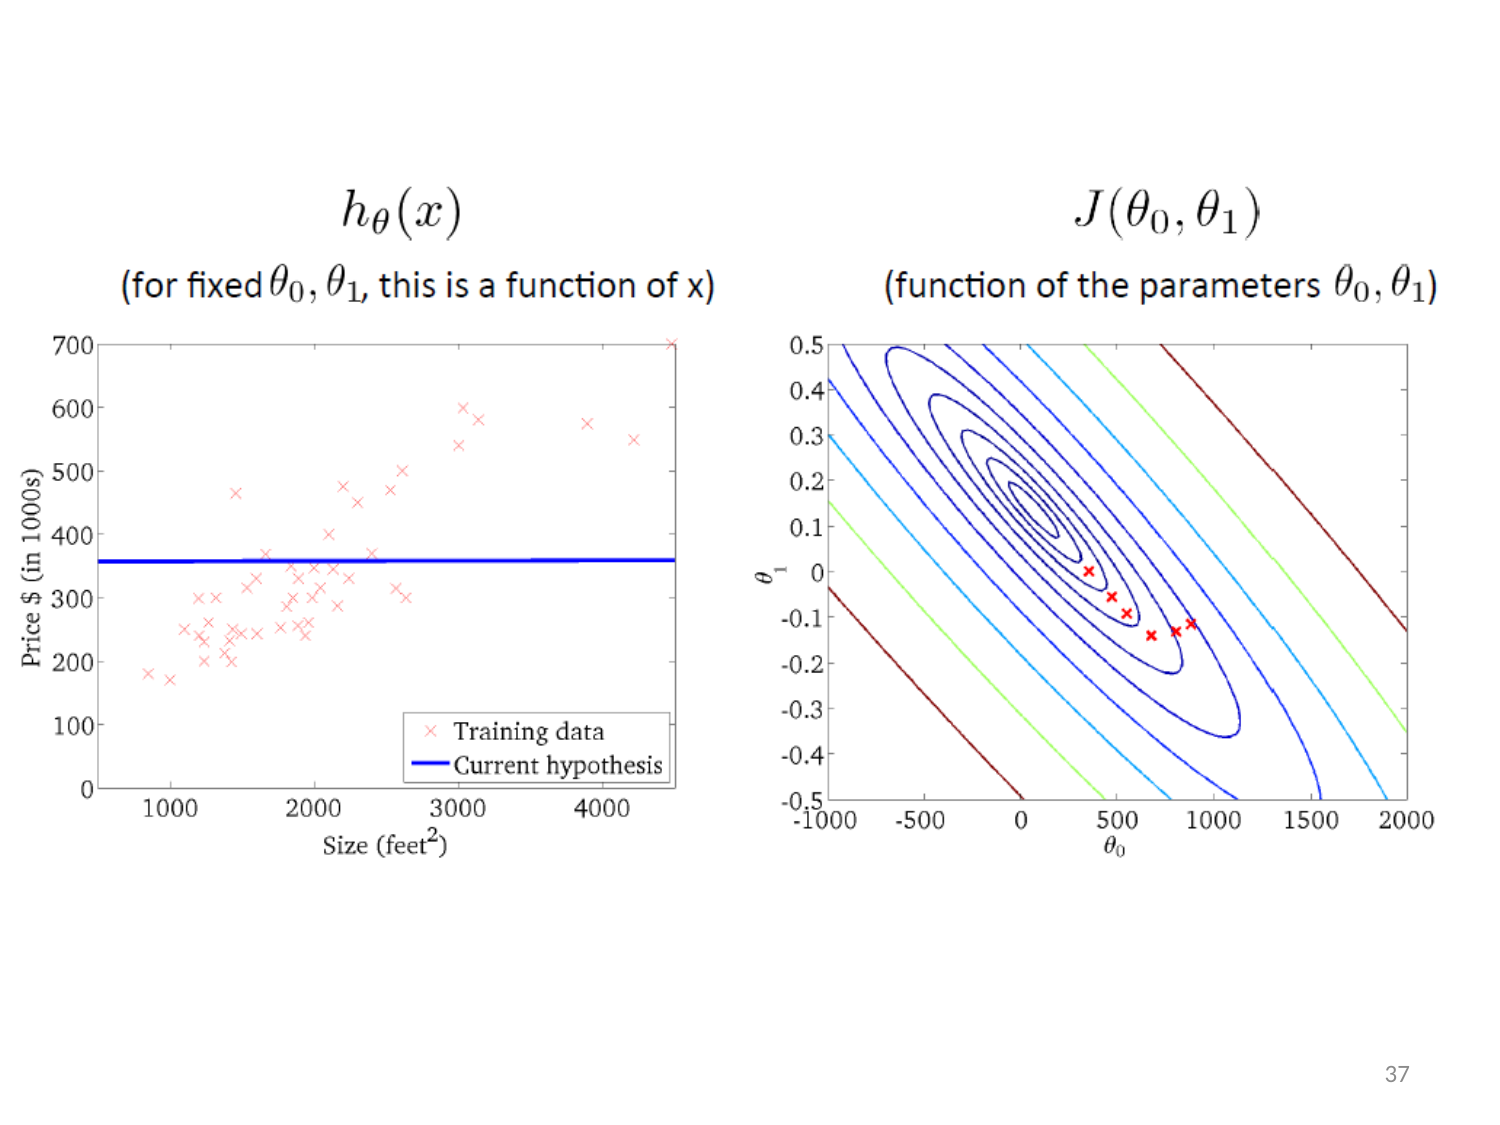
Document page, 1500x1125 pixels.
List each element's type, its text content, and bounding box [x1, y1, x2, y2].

picture [0, 170, 1500, 901]
slide_number 37 [1074, 1042, 1425, 1103]
